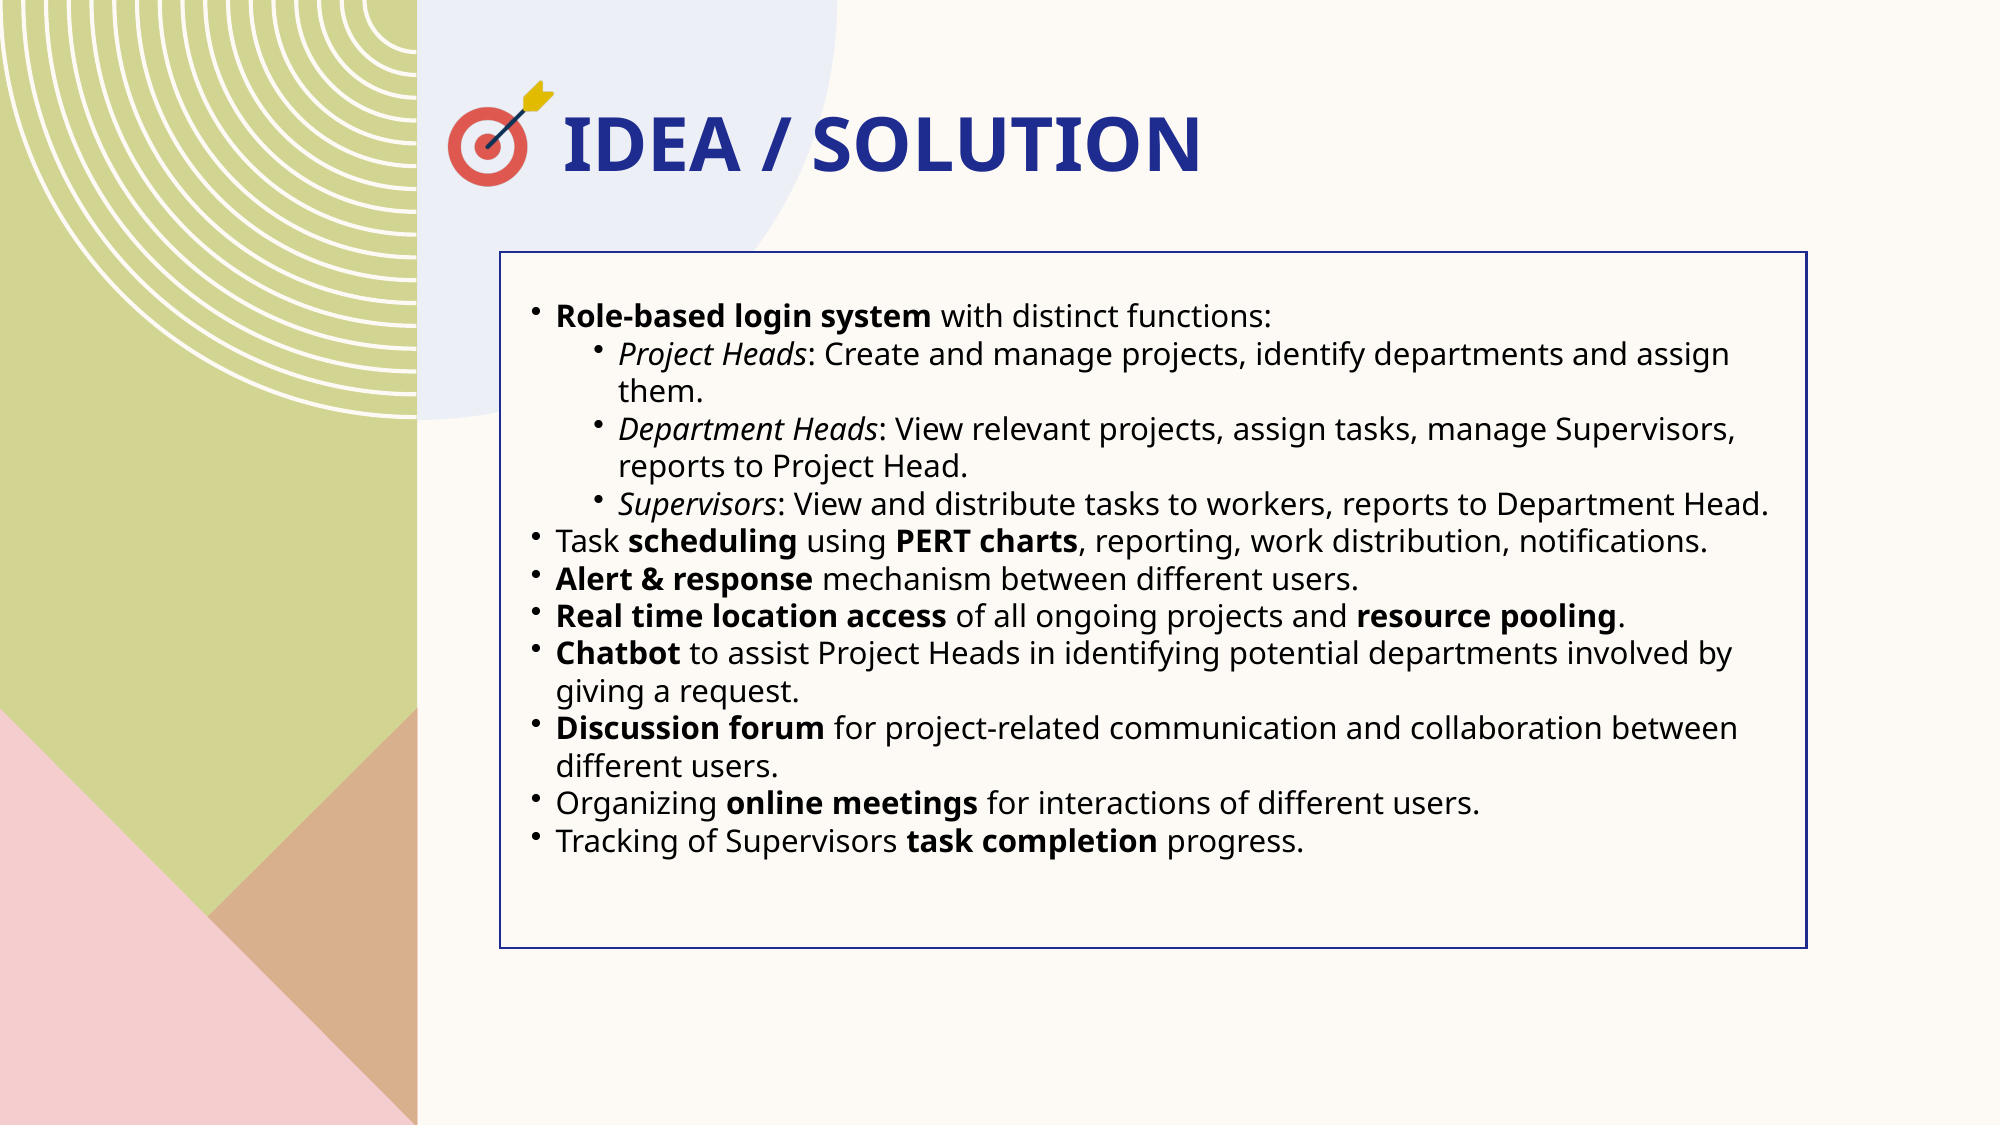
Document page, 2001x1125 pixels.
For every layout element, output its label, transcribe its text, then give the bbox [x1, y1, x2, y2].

text_box [499, 251, 1808, 949]
text_box Role-based login system with distinct functions: Project Heads: Create and manage projects, identify departments and assign them. Department Heads: View relevant projects, assign tasks, manage Supervisors, reports to Project Head. Supervisors: View and distribute tasks to workers, reports to Department Head. Task scheduling using PERT charts, reporting, work distribution, notifications. Alert & response mechanism between different users. Real time location access of all ongoing projects and resource pooling. Chatbot to assist Project Heads in identifying potential departments involved by giving a request. Discussion forum for project-related communication and collaboration between different users. Organizing online meetings for interactions of different users. Tracking of Supervisors task completion progress. [516, 289, 1791, 911]
title IDEA / SOLUTION [548, 23, 1855, 187]
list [431, 74, 569, 202]
